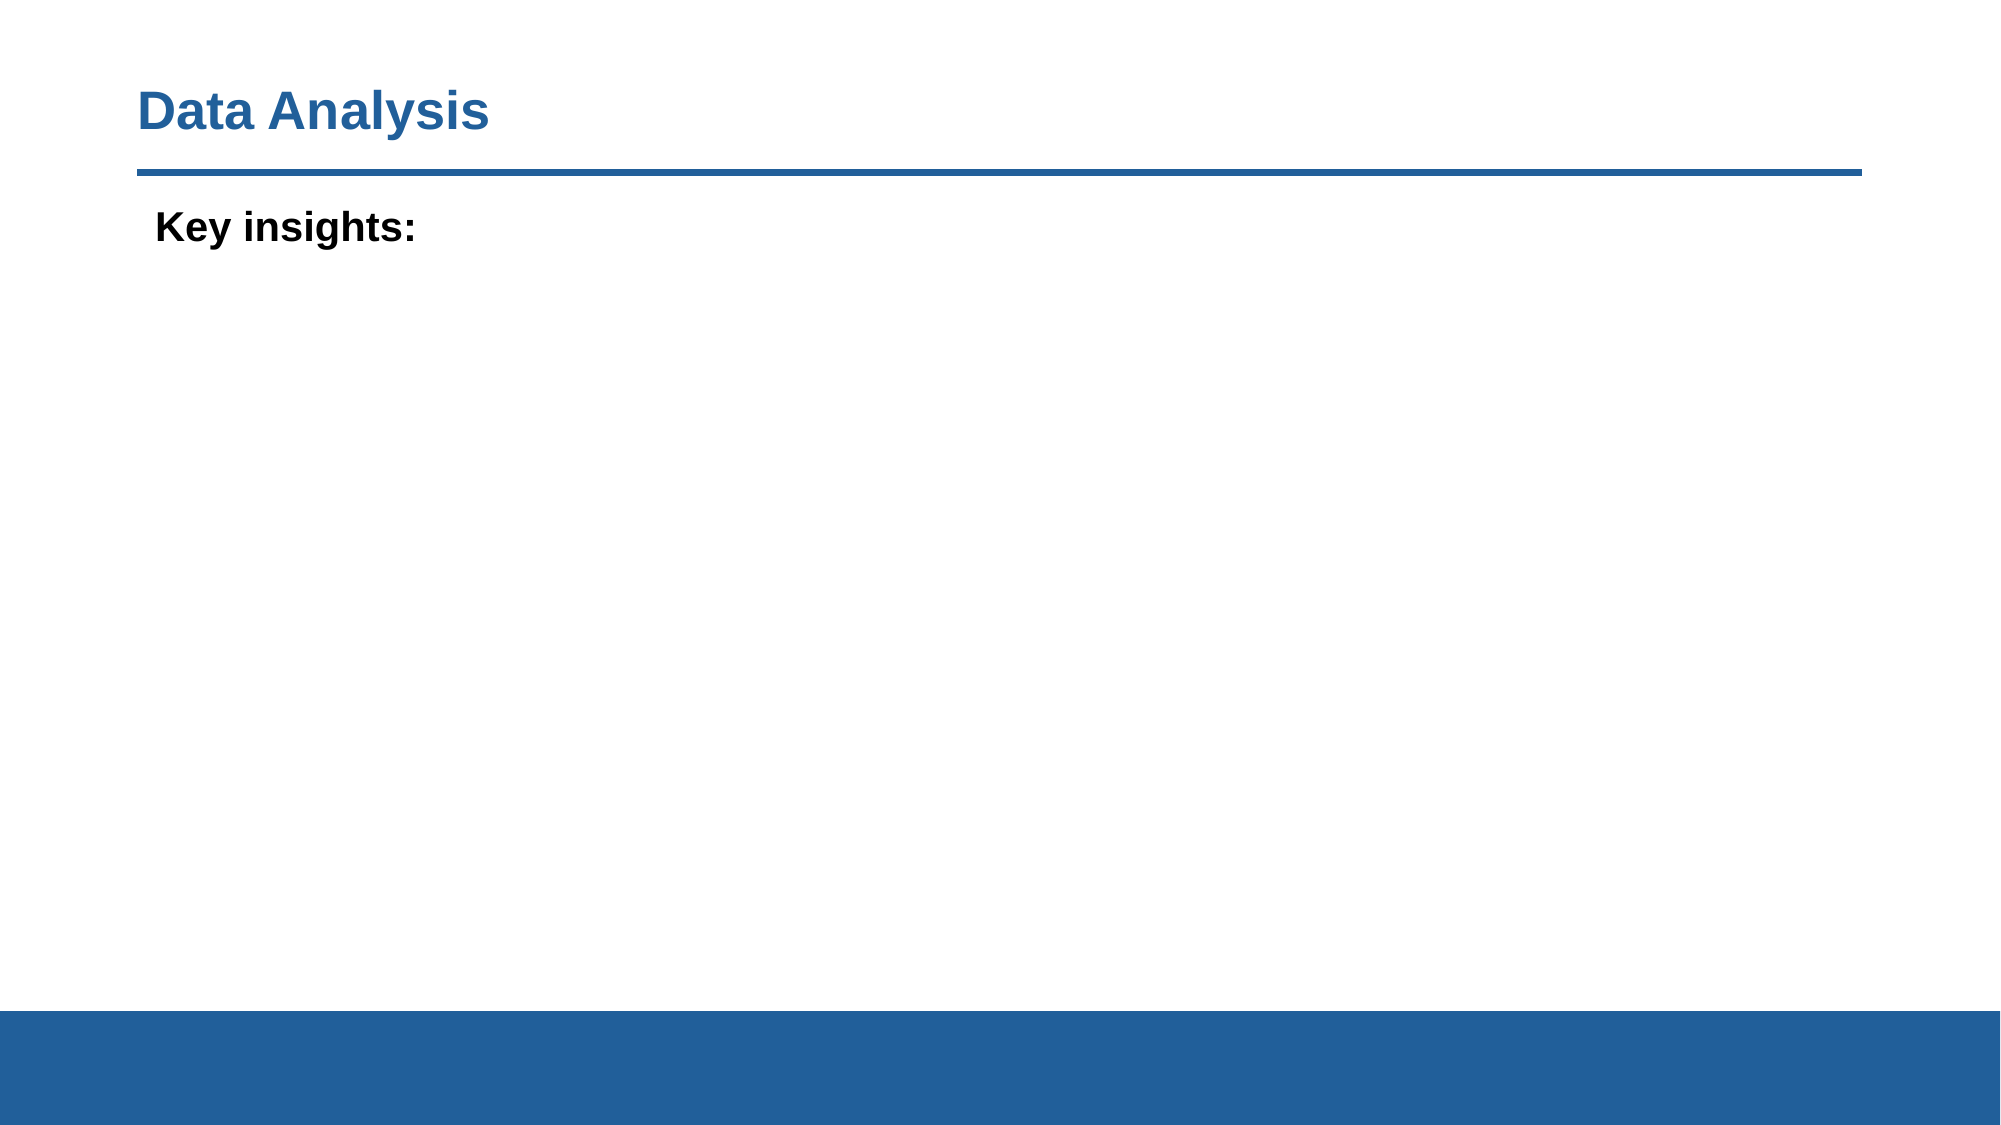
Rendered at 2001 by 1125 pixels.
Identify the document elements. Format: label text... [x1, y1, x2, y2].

title Data Analysis [122, 55, 1847, 168]
list Key insights: [140, 197, 1866, 990]
